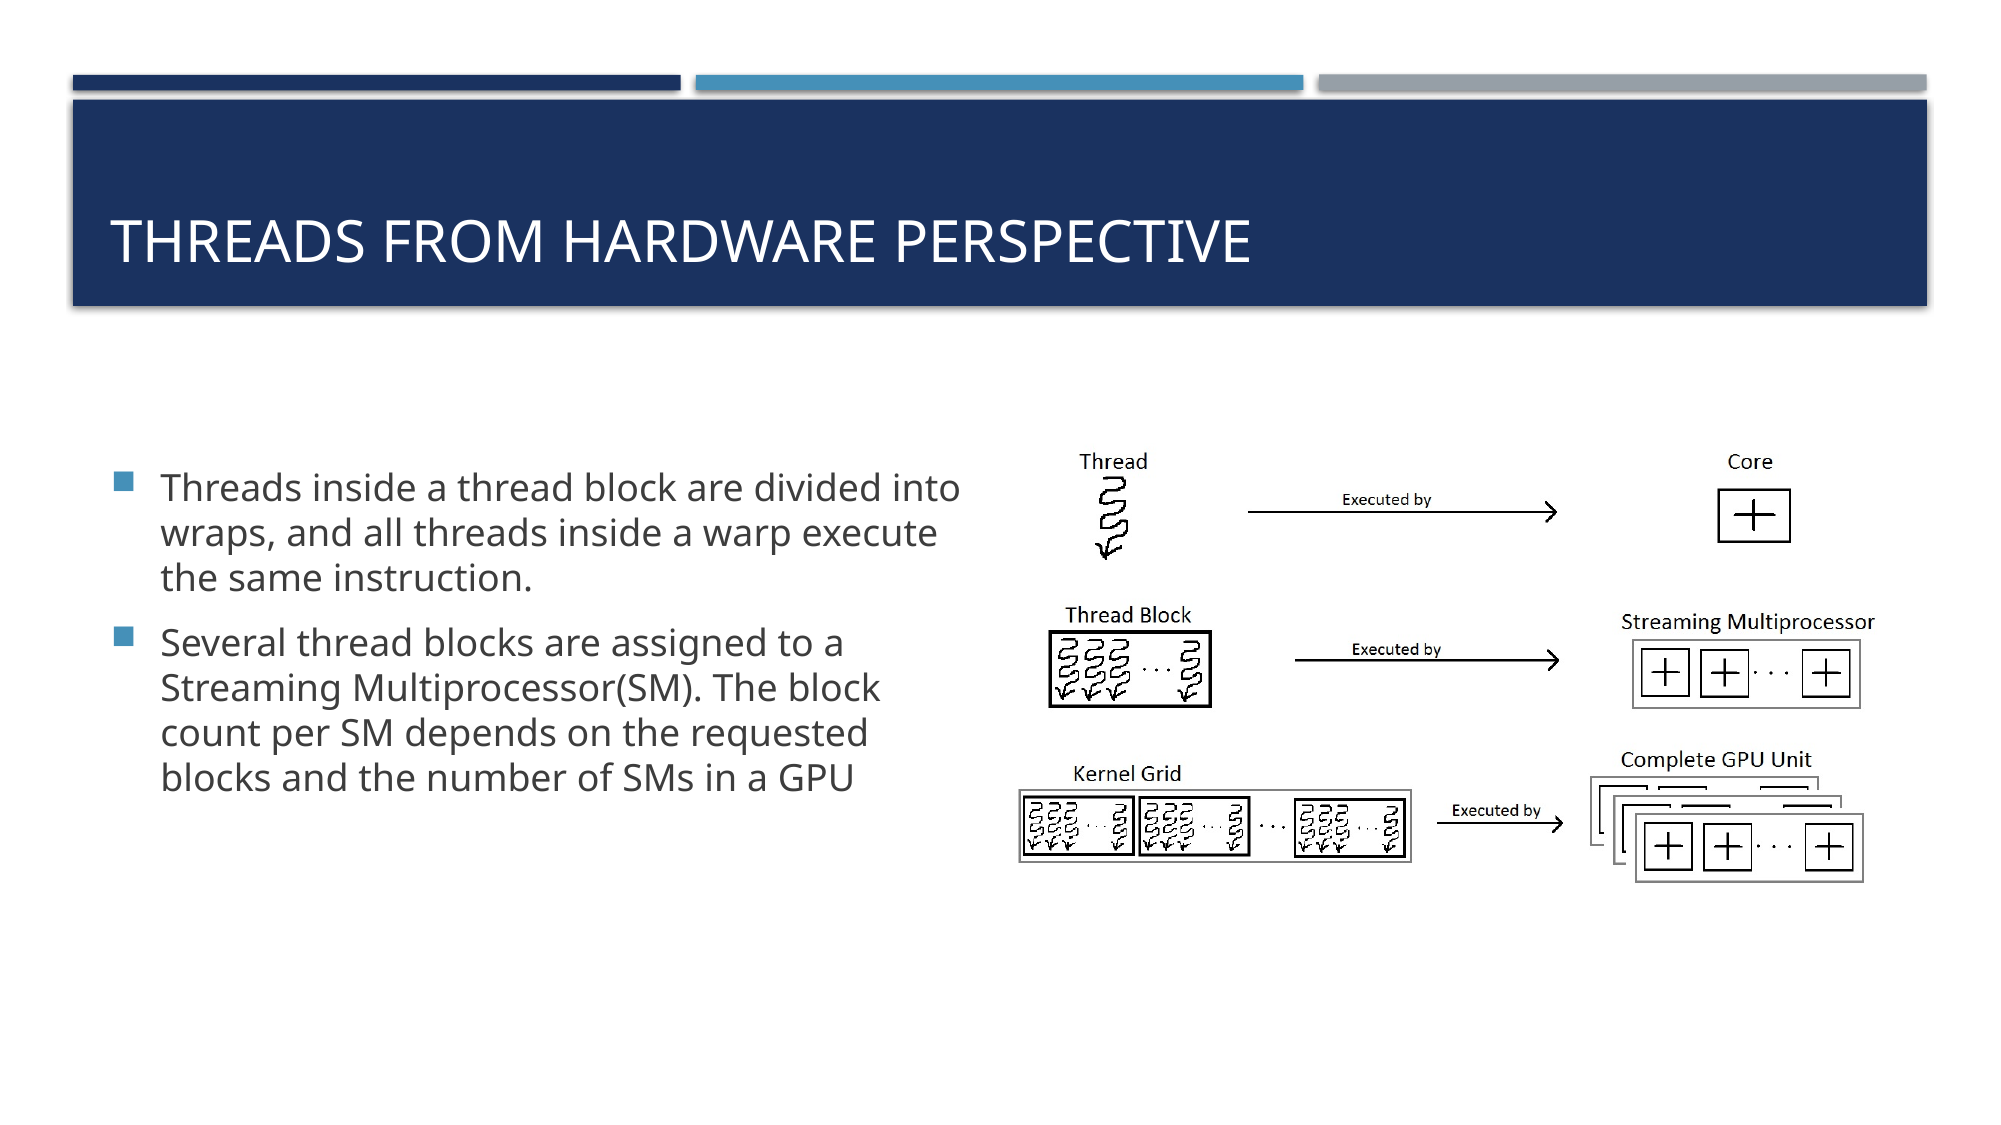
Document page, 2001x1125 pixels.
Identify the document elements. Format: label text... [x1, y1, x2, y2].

title Threads from hardware perspective [95, 119, 1905, 282]
picture [1014, 442, 1906, 885]
list Threads inside a thread block are divided into wraps, and all threads inside a warp execute the same instruction. Several thread blocks are assigned to a Streaming Multiprocessor(SM). The block count per SM depends on the requested blocks and the number of SMs in a GPU [95, 365, 985, 962]
